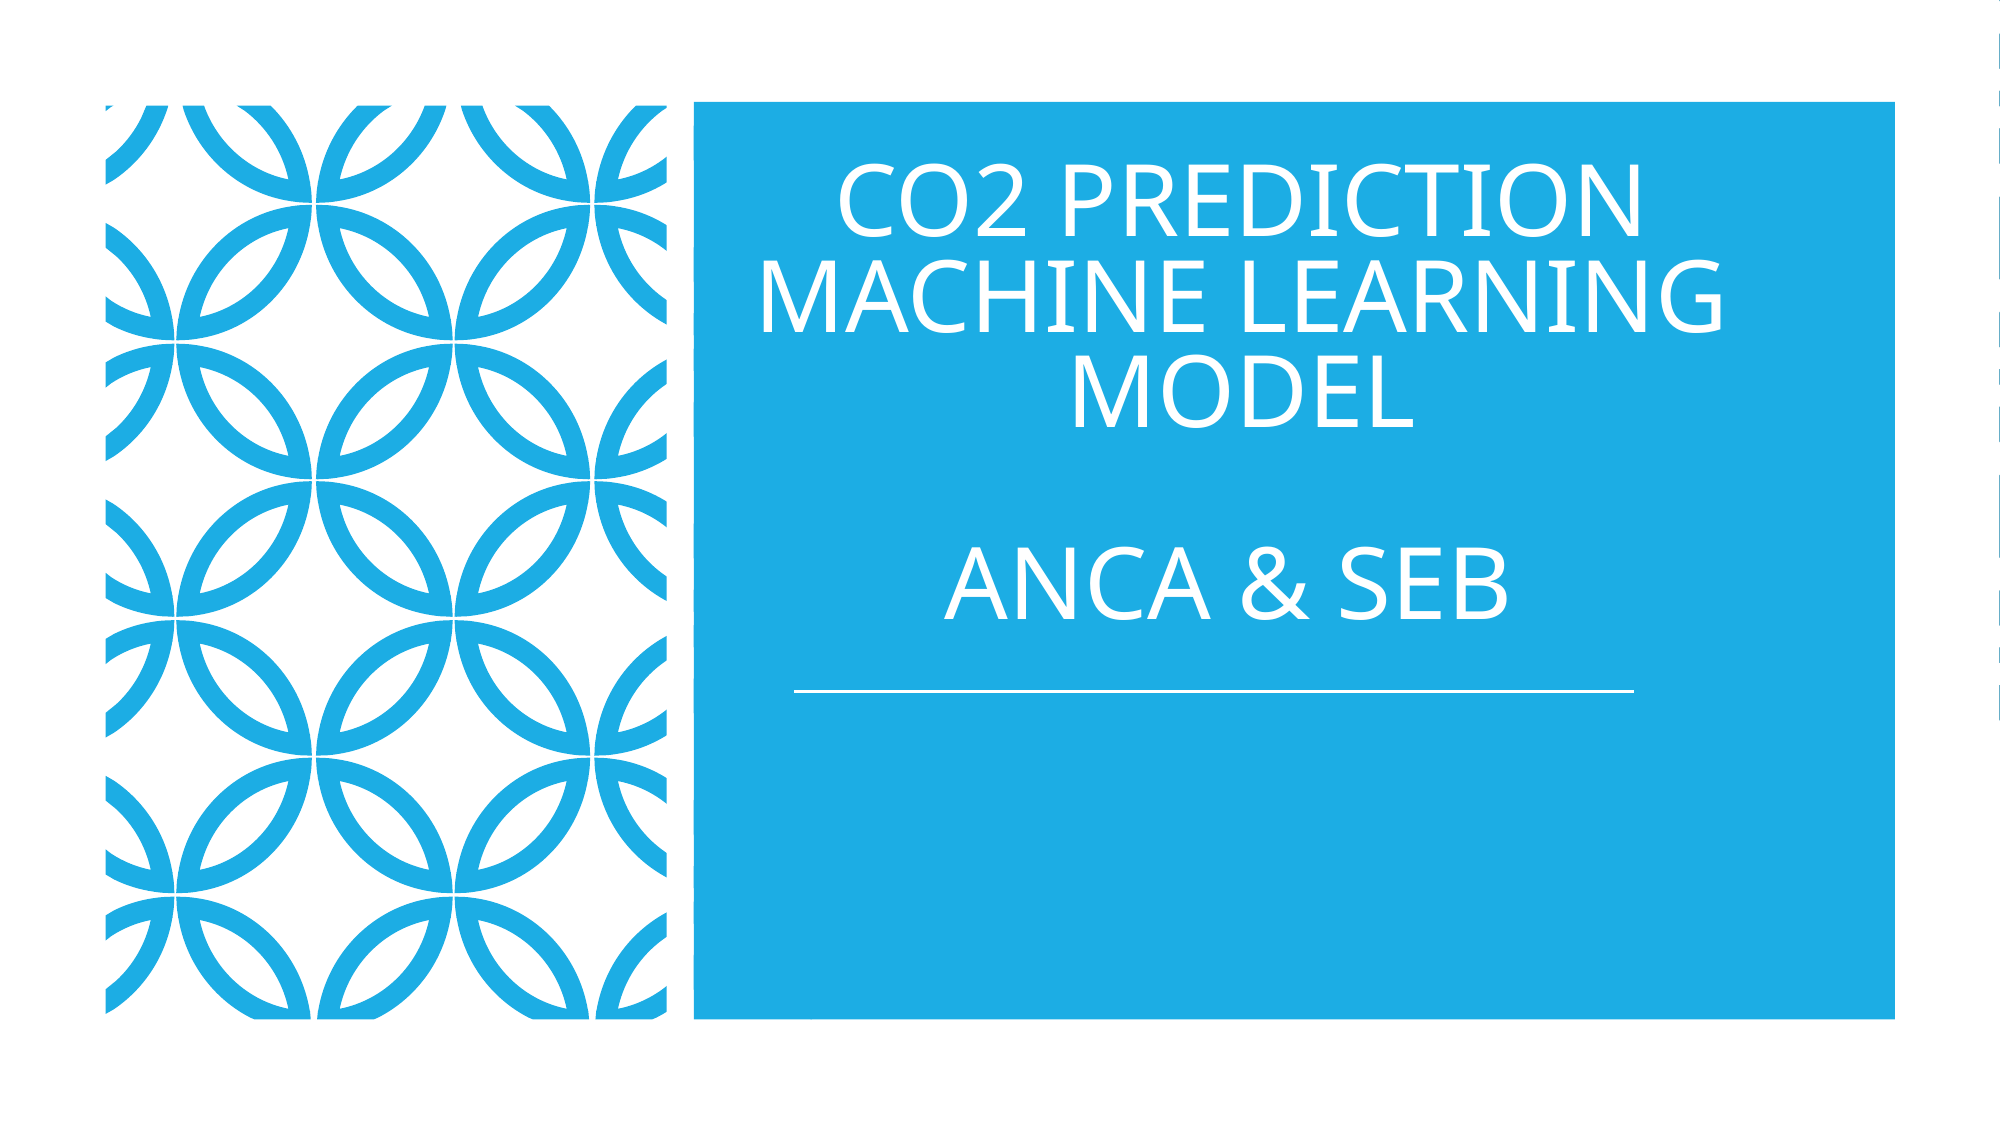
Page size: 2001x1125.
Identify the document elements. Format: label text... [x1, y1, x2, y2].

text_box [105, 343, 175, 462]
text_box [105, 896, 175, 1014]
text_box [454, 757, 591, 894]
text_box [454, 896, 590, 1020]
text_box [176, 204, 312, 341]
text_box [182, 105, 312, 203]
text_box [176, 343, 312, 480]
text_box [105, 620, 175, 738]
text_box [0, 0, 666, 1125]
text_box [315, 620, 453, 756]
text_box [594, 204, 666, 325]
text_box [666, 0, 694, 1125]
text_box [315, 105, 447, 203]
text_box [594, 105, 666, 203]
text_box [176, 896, 311, 1020]
text_box [595, 912, 666, 1020]
title CO2 PREDICTION MACHINE LEARNING MODEL ANCA & SEB [720, 150, 1763, 647]
text_box [105, 499, 175, 617]
text_box [315, 343, 453, 480]
text_box [454, 204, 591, 341]
text_box [105, 222, 175, 341]
text_box [176, 481, 312, 617]
text_box [315, 757, 453, 894]
text_box [105, 105, 114, 112]
text_box [594, 481, 666, 601]
text_box [176, 620, 312, 756]
text_box [105, 105, 169, 185]
text_box [315, 204, 453, 341]
text_box [176, 757, 312, 894]
text_box [594, 757, 666, 878]
text_box [454, 343, 591, 480]
text_box [454, 481, 591, 617]
text_box [594, 636, 666, 756]
text_box [317, 896, 453, 1020]
text_box [454, 620, 591, 756]
text_box [694, 101, 1895, 1020]
text_box [105, 775, 175, 894]
text_box [594, 359, 666, 480]
text_box [460, 105, 591, 203]
text_box [315, 481, 453, 617]
text_box [694, 0, 2000, 1125]
